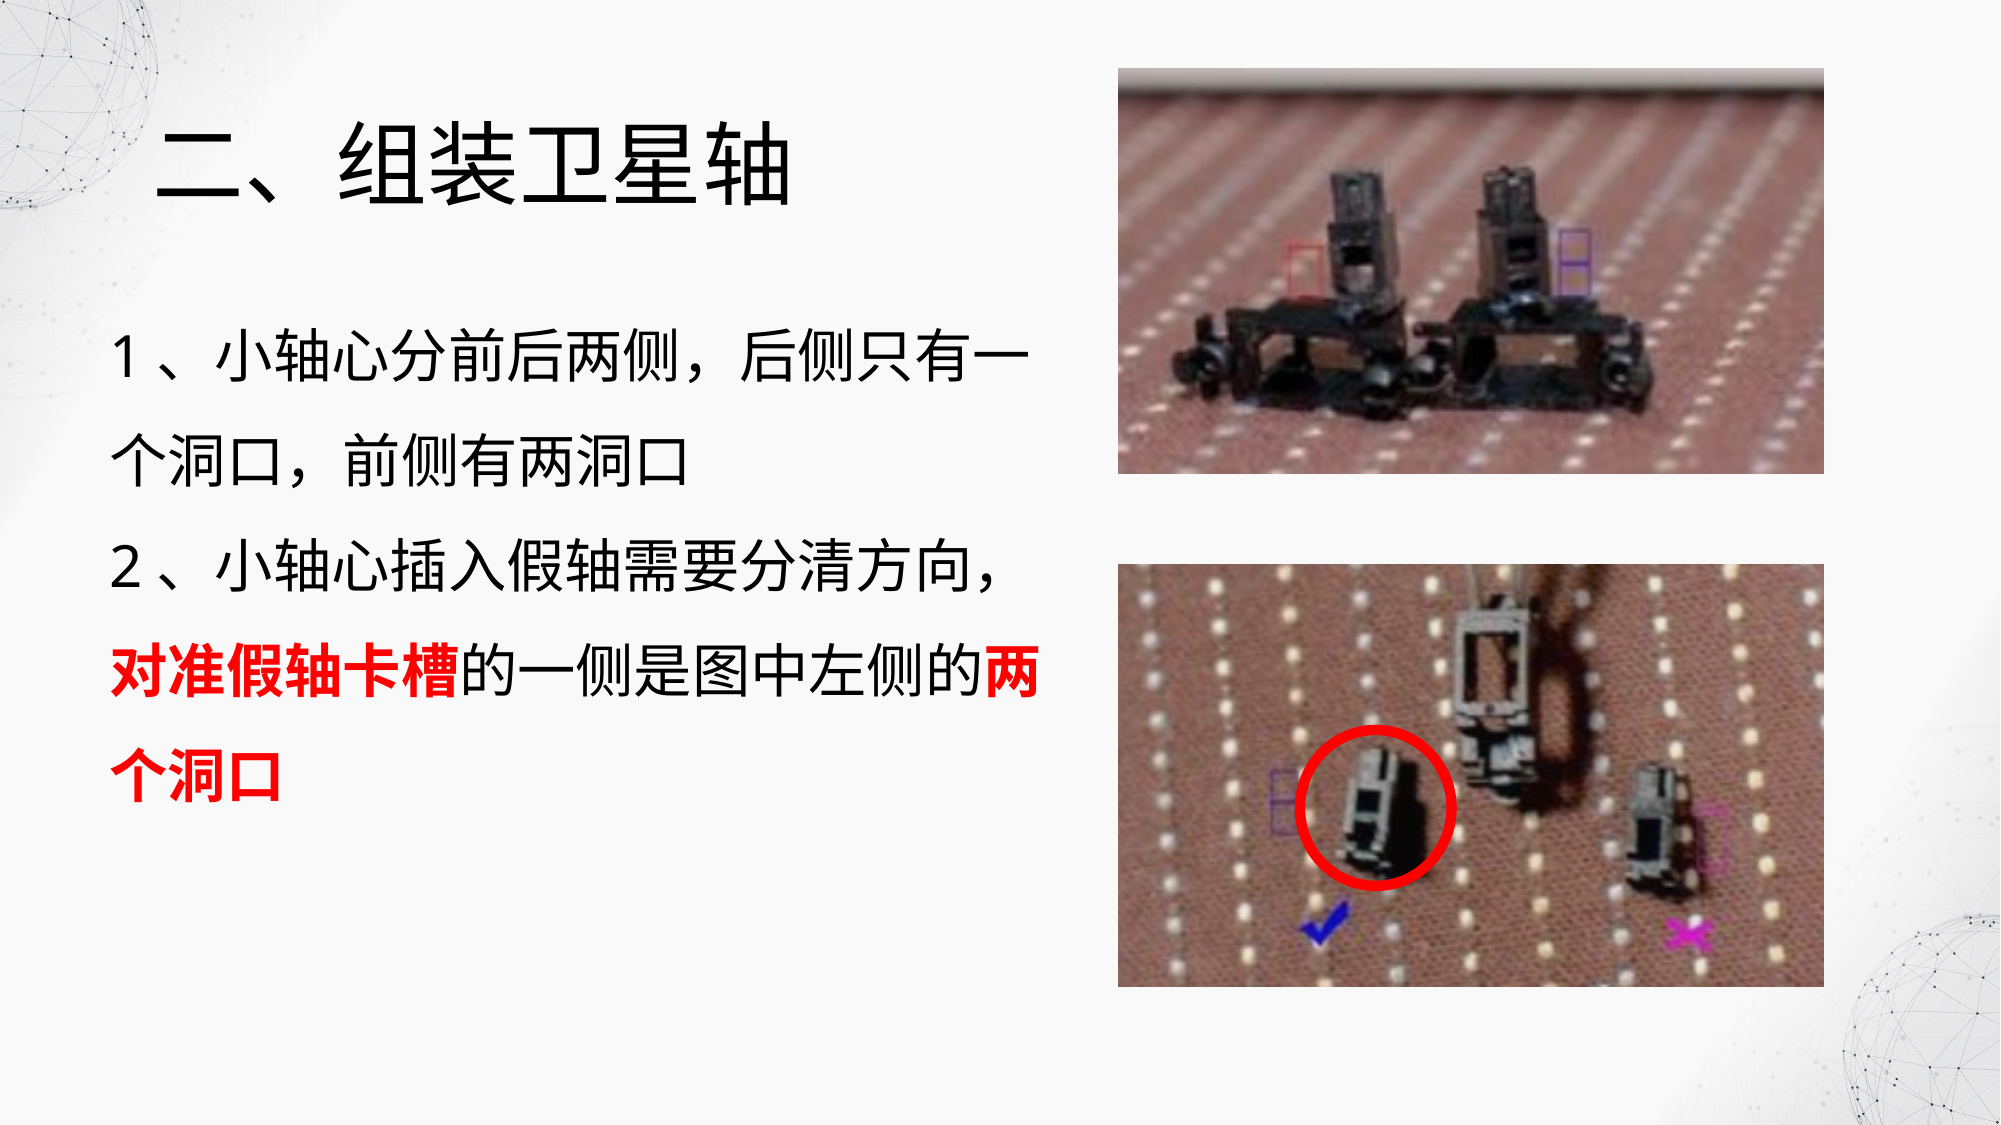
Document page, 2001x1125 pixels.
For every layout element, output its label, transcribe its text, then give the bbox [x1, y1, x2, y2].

text_box 1、小轴心分前后两侧，后侧只有一个洞口，前侧有两洞口 2、小轴心插入假轴需要分清方向， 对准假轴卡槽的一侧是图中左侧的两个洞口 [94, 277, 1089, 817]
picture [0, 0, 2001, 1125]
title 二、组装卫星轴 [137, 59, 1863, 278]
